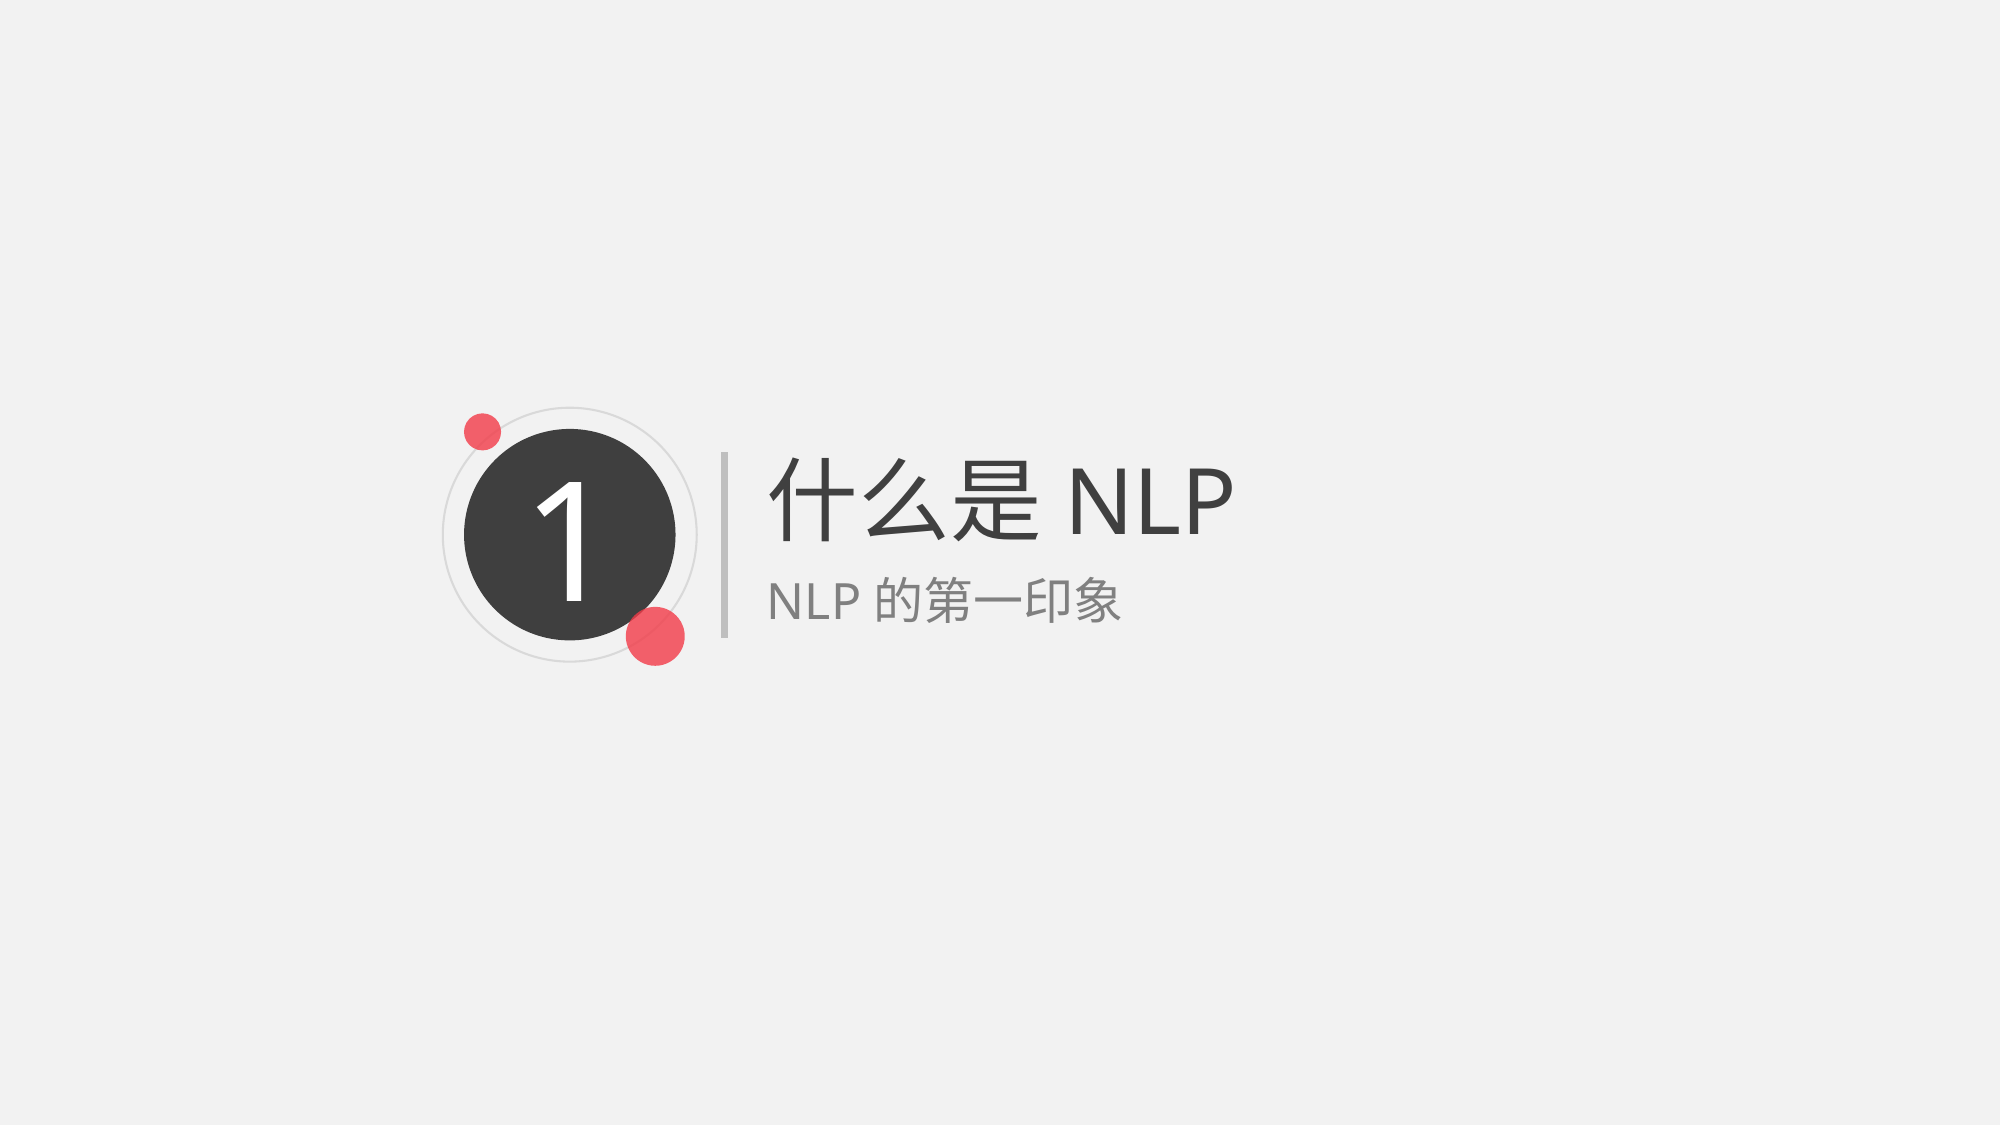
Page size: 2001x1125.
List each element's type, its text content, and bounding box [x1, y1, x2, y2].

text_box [442, 407, 697, 666]
text_box NLP的第一印象 [752, 561, 1522, 637]
text_box 什么是NLP [752, 435, 1522, 561]
